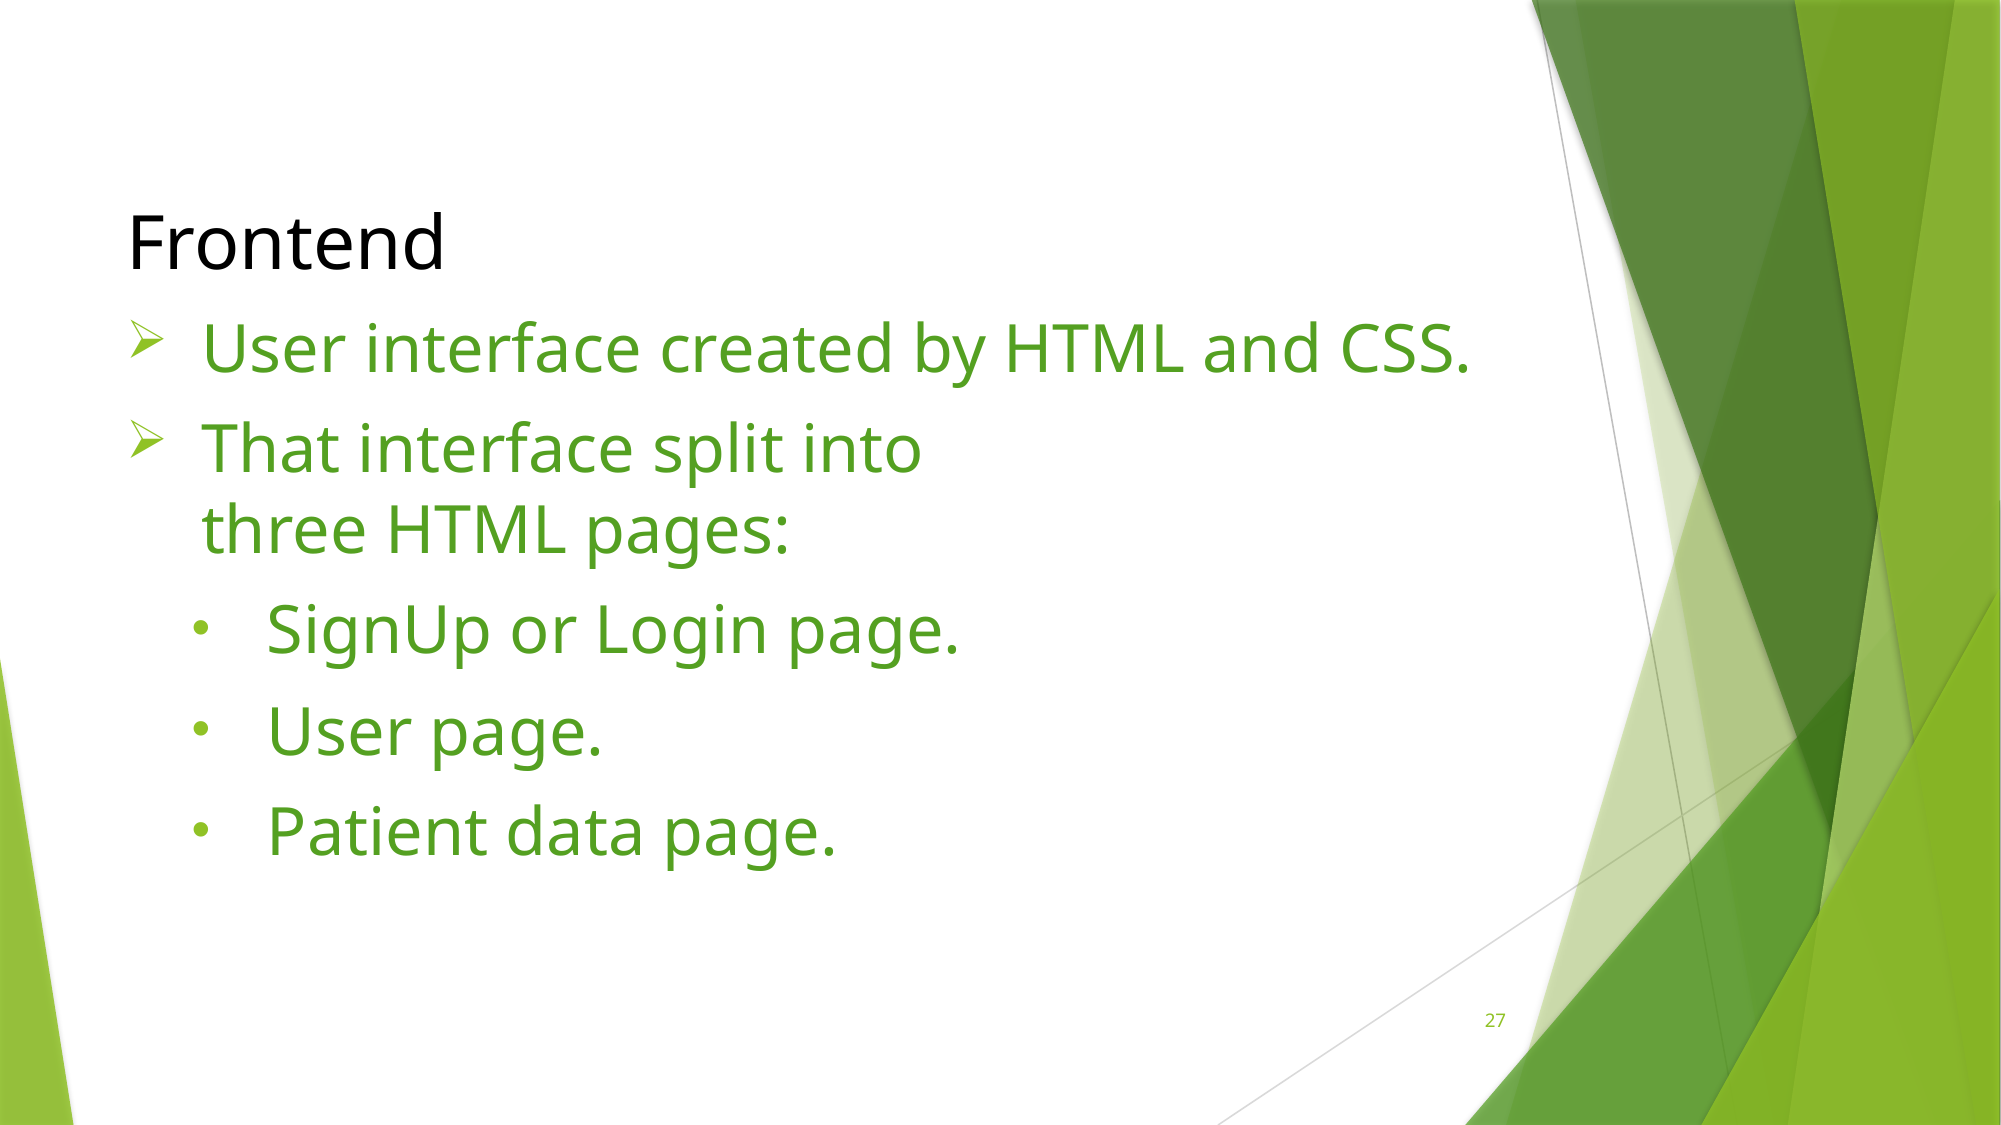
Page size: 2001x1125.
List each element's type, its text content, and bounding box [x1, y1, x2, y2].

slide_number 27 [1409, 991, 1522, 1051]
list Frontend User interface created by HTML and CSS. That interface split into three HTML pages: SignUp or Login page. User page. Patient data page. [111, 186, 1522, 991]
